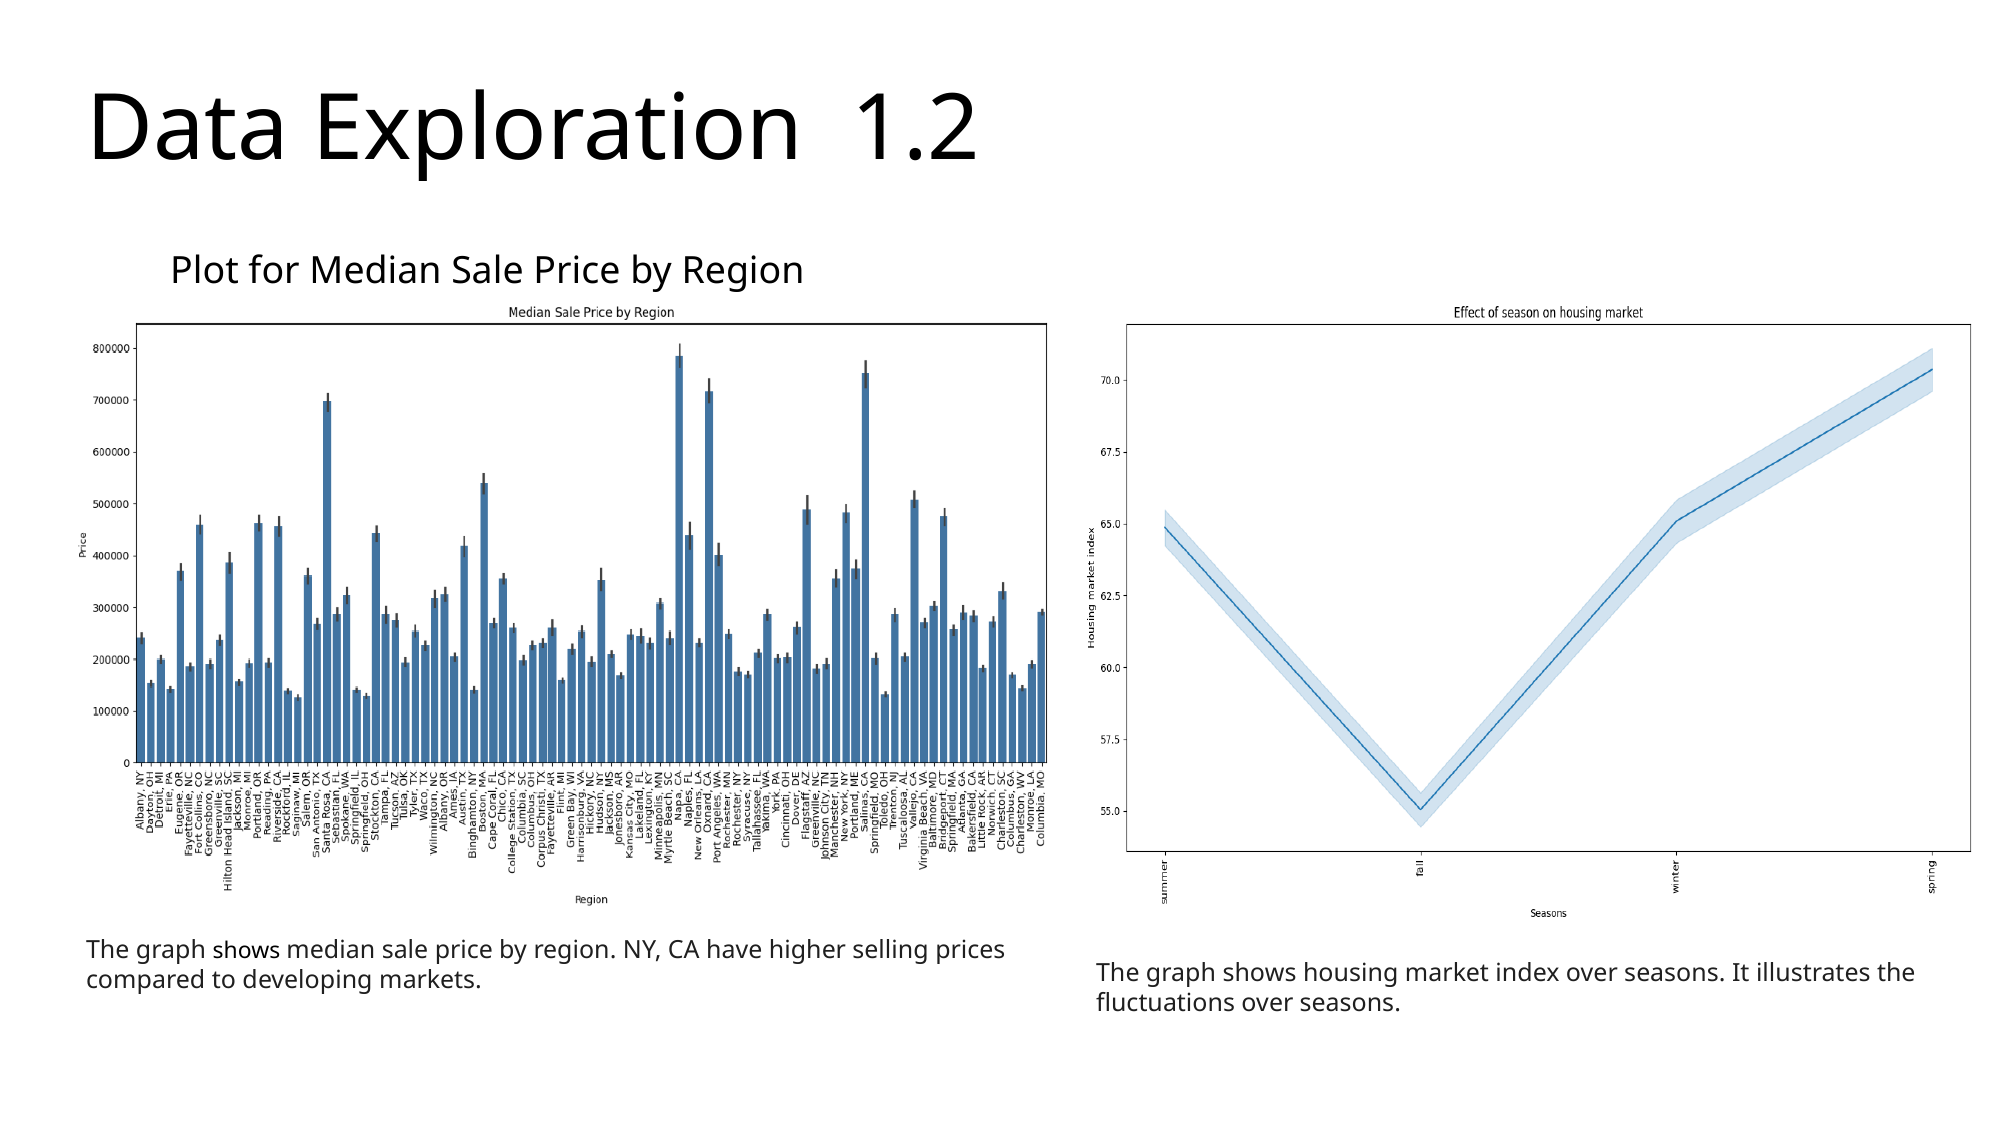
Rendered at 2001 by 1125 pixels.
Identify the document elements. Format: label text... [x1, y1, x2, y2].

text_box The graph shows median sale price by region. NY, CA have higher selling prices compared to developing markets. [71, 926, 1061, 1031]
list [66, 297, 1062, 912]
picture [1080, 297, 1976, 927]
title Data Exploration 1.2 [70, 21, 1796, 239]
text_box The graph shows housing market index over seasons. It illustrates the fluctuations over seasons. [1081, 949, 1997, 1025]
text_box Plot for Median Sale Price by Region [155, 238, 966, 297]
